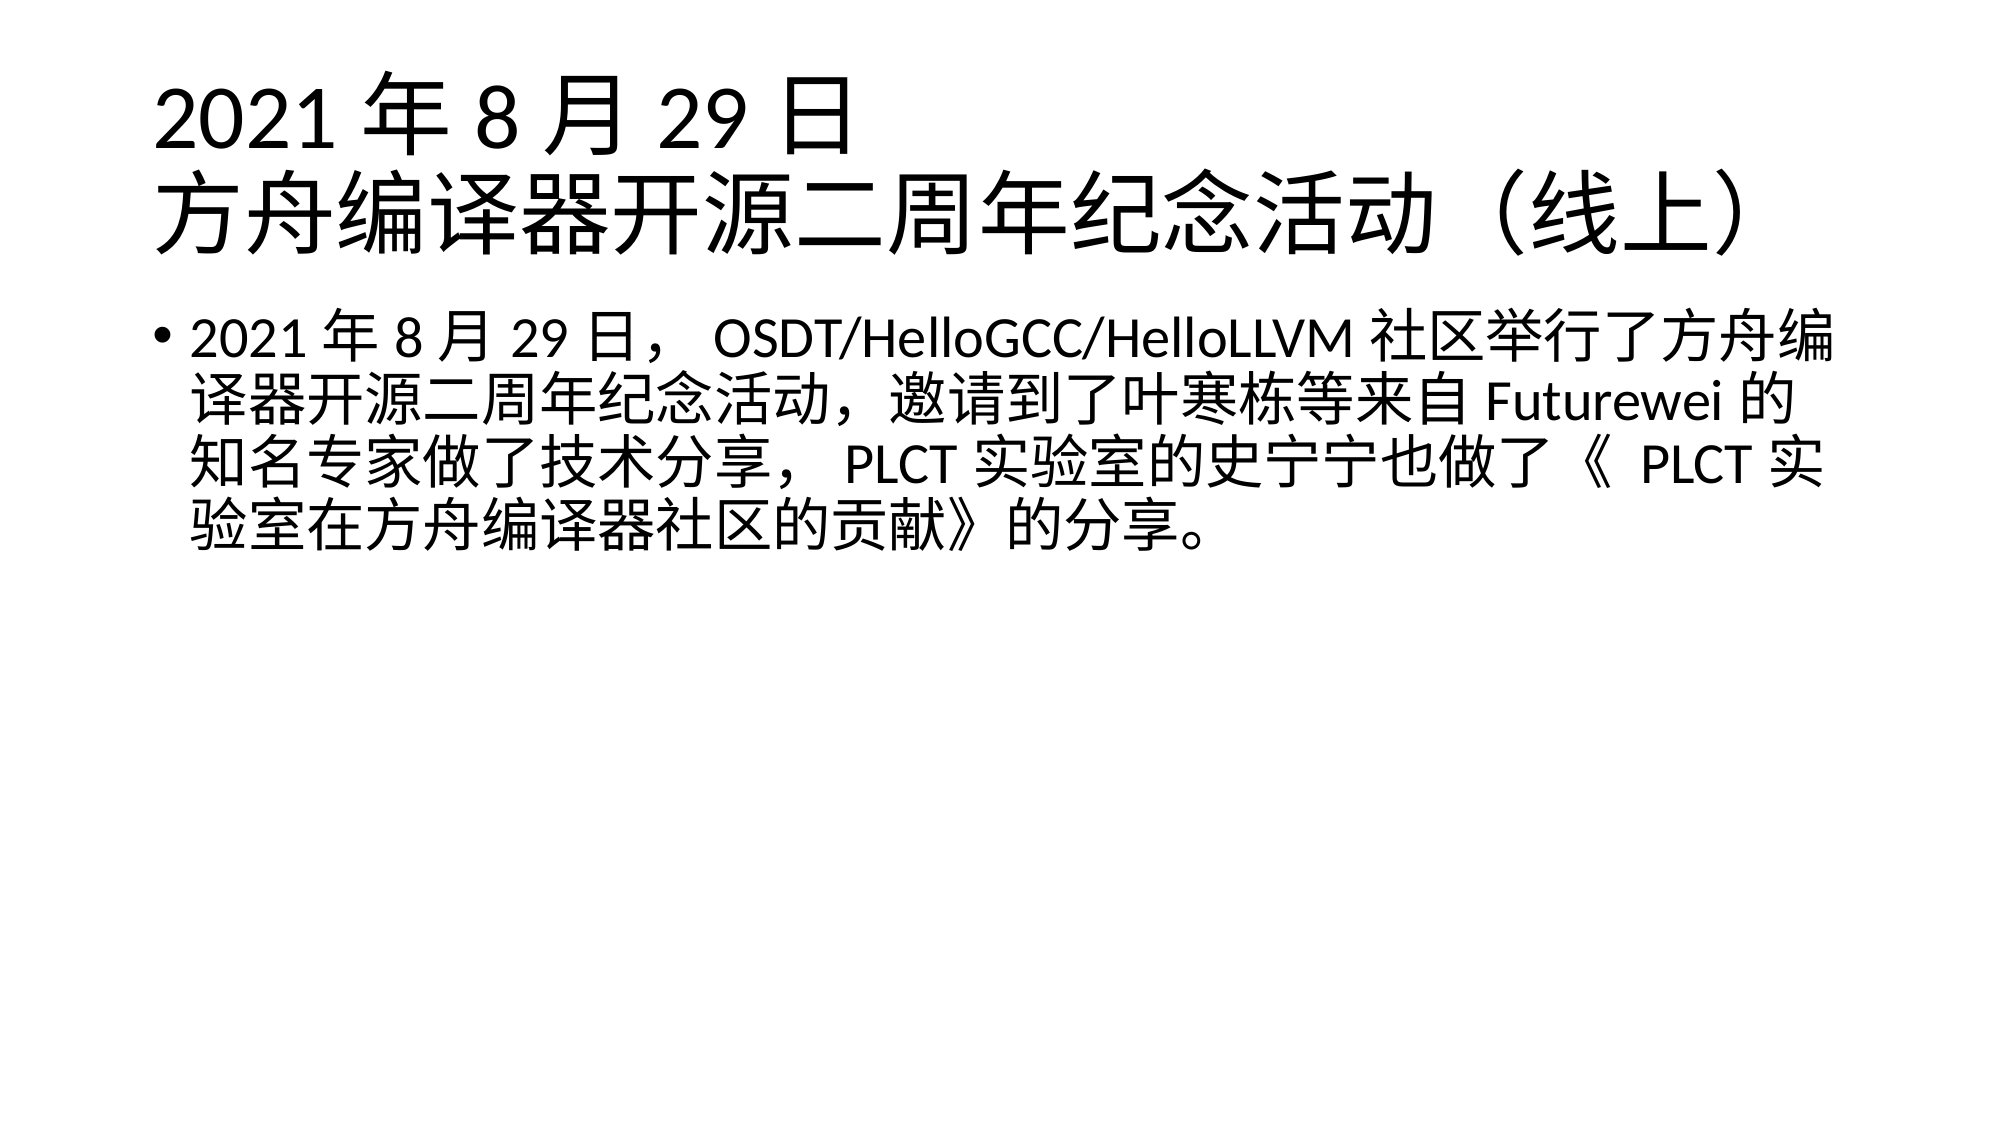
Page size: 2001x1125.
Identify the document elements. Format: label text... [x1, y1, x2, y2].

list 2021年8月29日，OSDT/HelloGCC/HelloLLVM社区举行了方舟编译器开源二周年纪念活动，邀请到了叶寒栋等来自Futurewei的知名专家做了技术分享，PLCT实验室的史宁宁也做了《 PLCT实验室在方舟编译器社区的贡献》的分享。 [137, 299, 1863, 1014]
title 2021年8月29日 方舟编译器开源二周年纪念活动（线上） [137, 59, 1863, 278]
